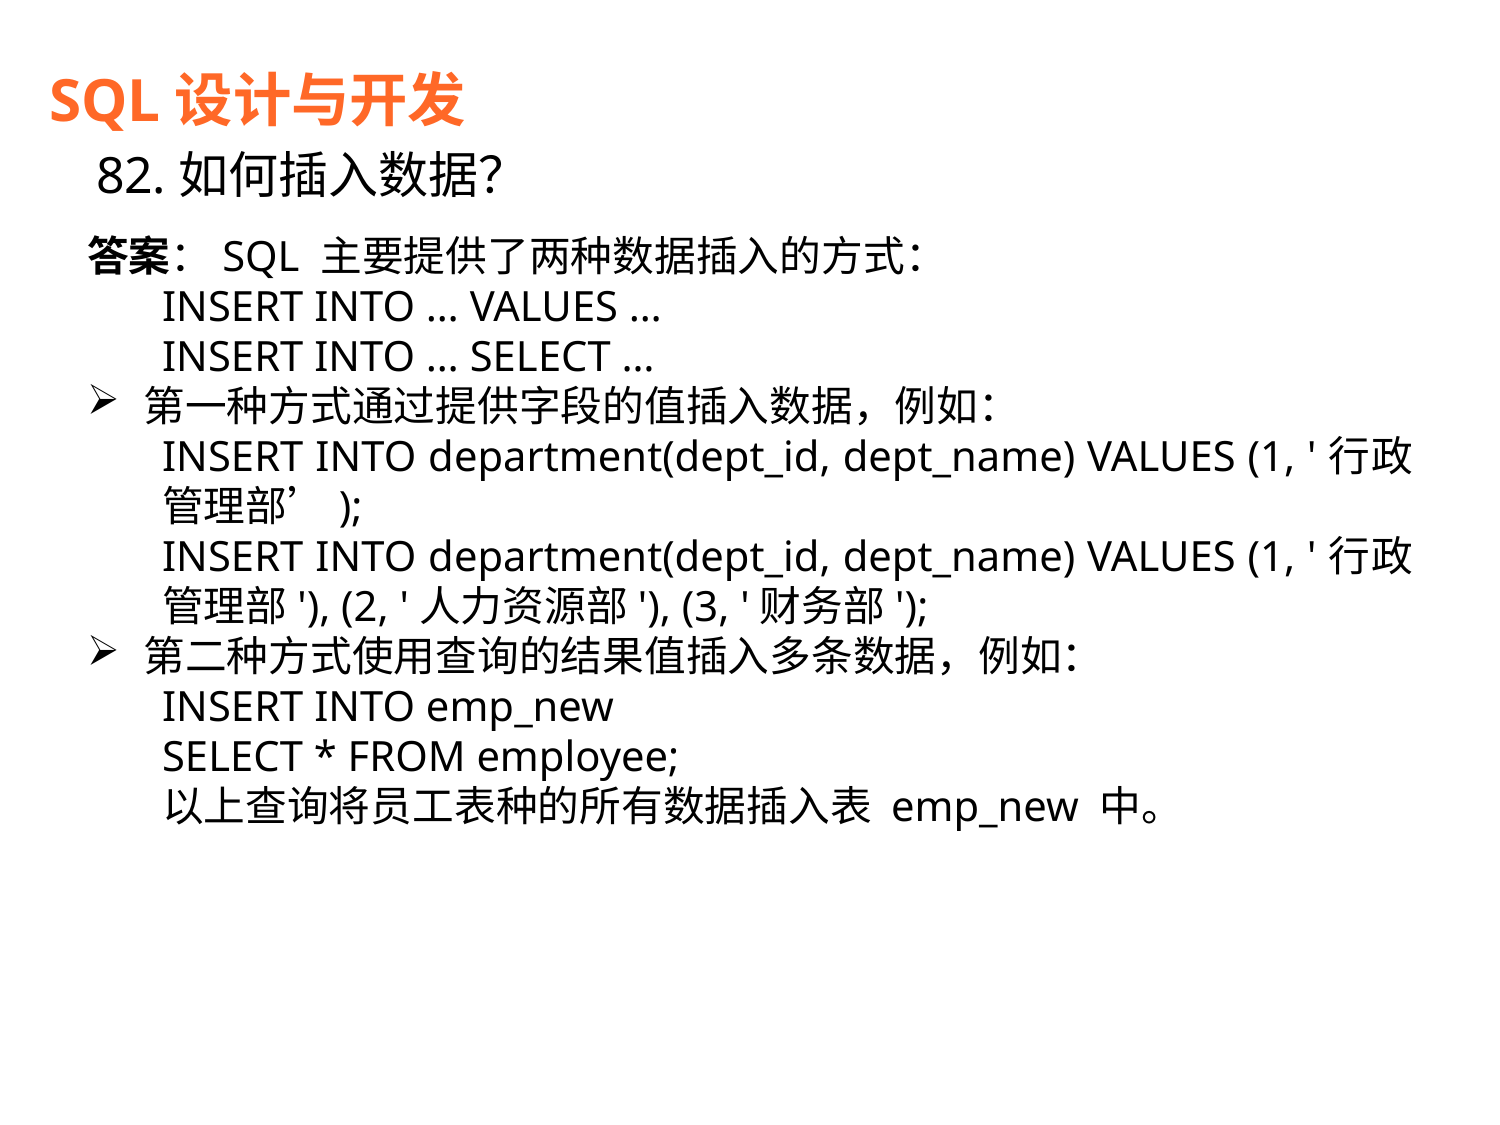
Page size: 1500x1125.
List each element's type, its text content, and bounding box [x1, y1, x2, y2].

text_box SQL设计与开发 [35, 0, 538, 141]
text_box 答案：SQL 主要提供了两种数据插入的方式： INSERT INTO … VALUES … INSERT INTO … SELECT … 第一种方式通过提供字段的值插入数据，例如： INSERT INTO department(dept_id, dept_name) VALUES (1, '行政管理部’); INSERT INTO department(dept_id, dept_name) VALUES (1, '行政管理部'), (2, '人力资源部'), (3, '财务部'); 第二种方式使用查询的结果值插入多条数据，例如： INSERT INTO emp_new SELECT * FROM employee; 以上查询将员工表种的所有数据插入表 emp_new 中。 [72, 222, 1428, 838]
text_box 82.如何插入数据？ [81, 135, 1437, 211]
